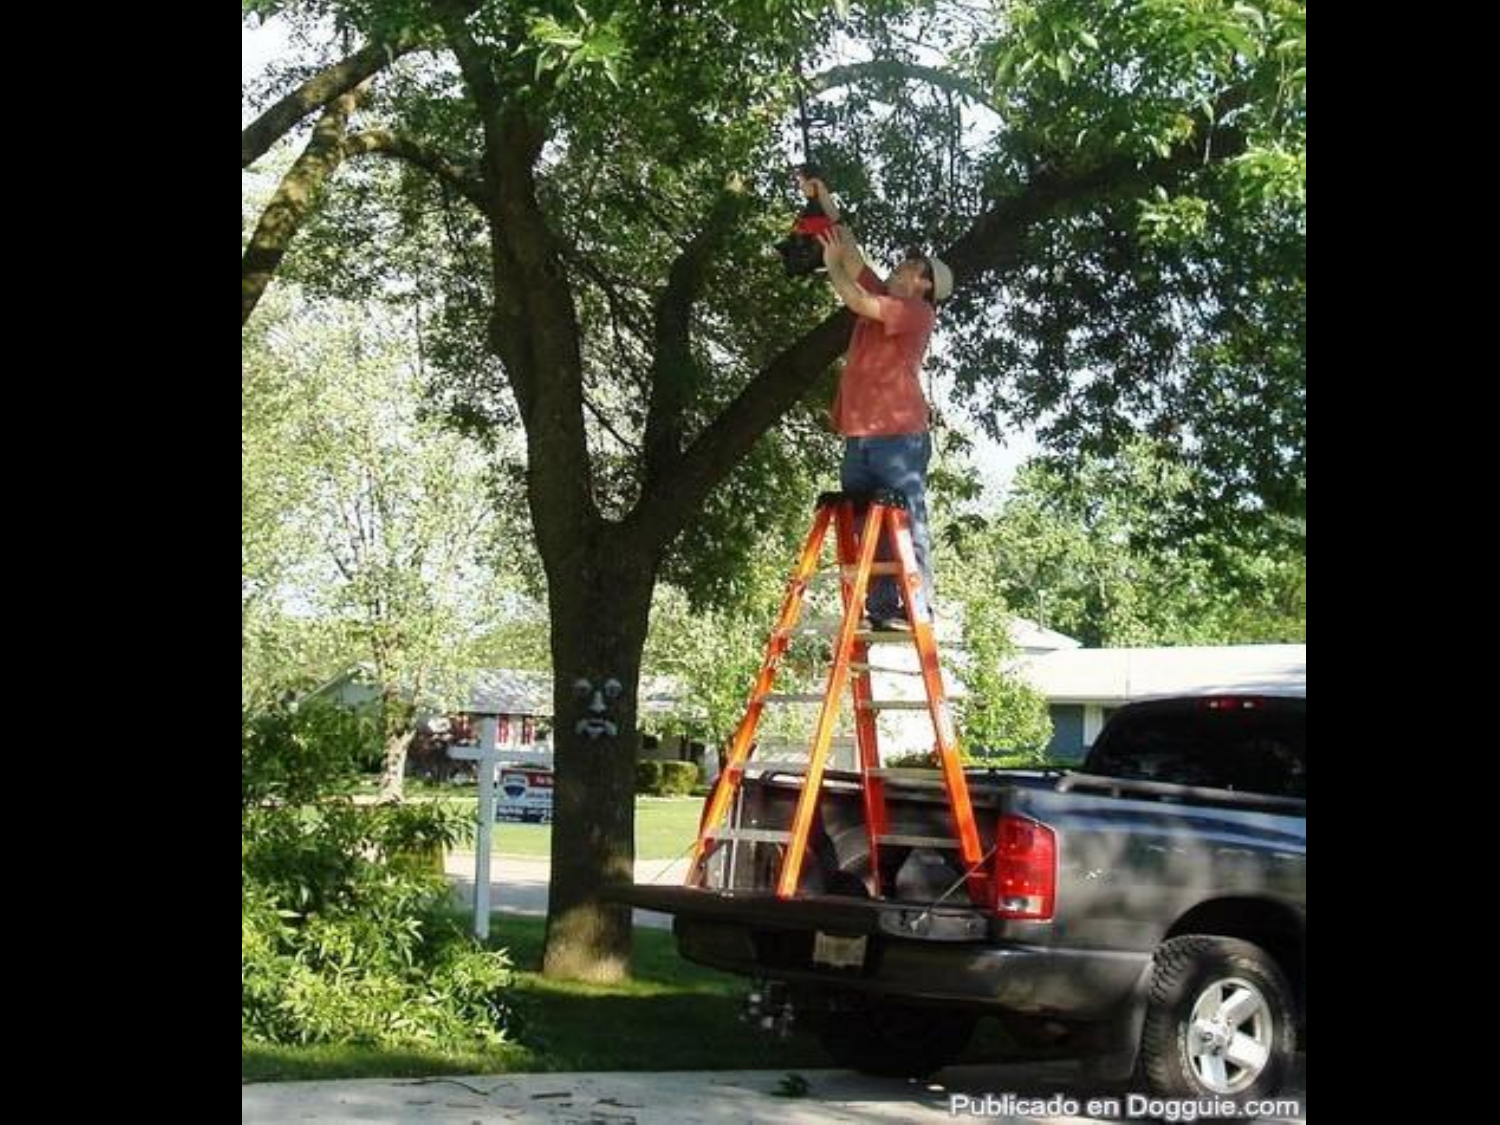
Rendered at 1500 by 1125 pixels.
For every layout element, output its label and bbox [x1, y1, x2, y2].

picture [241, 0, 1306, 1125]
